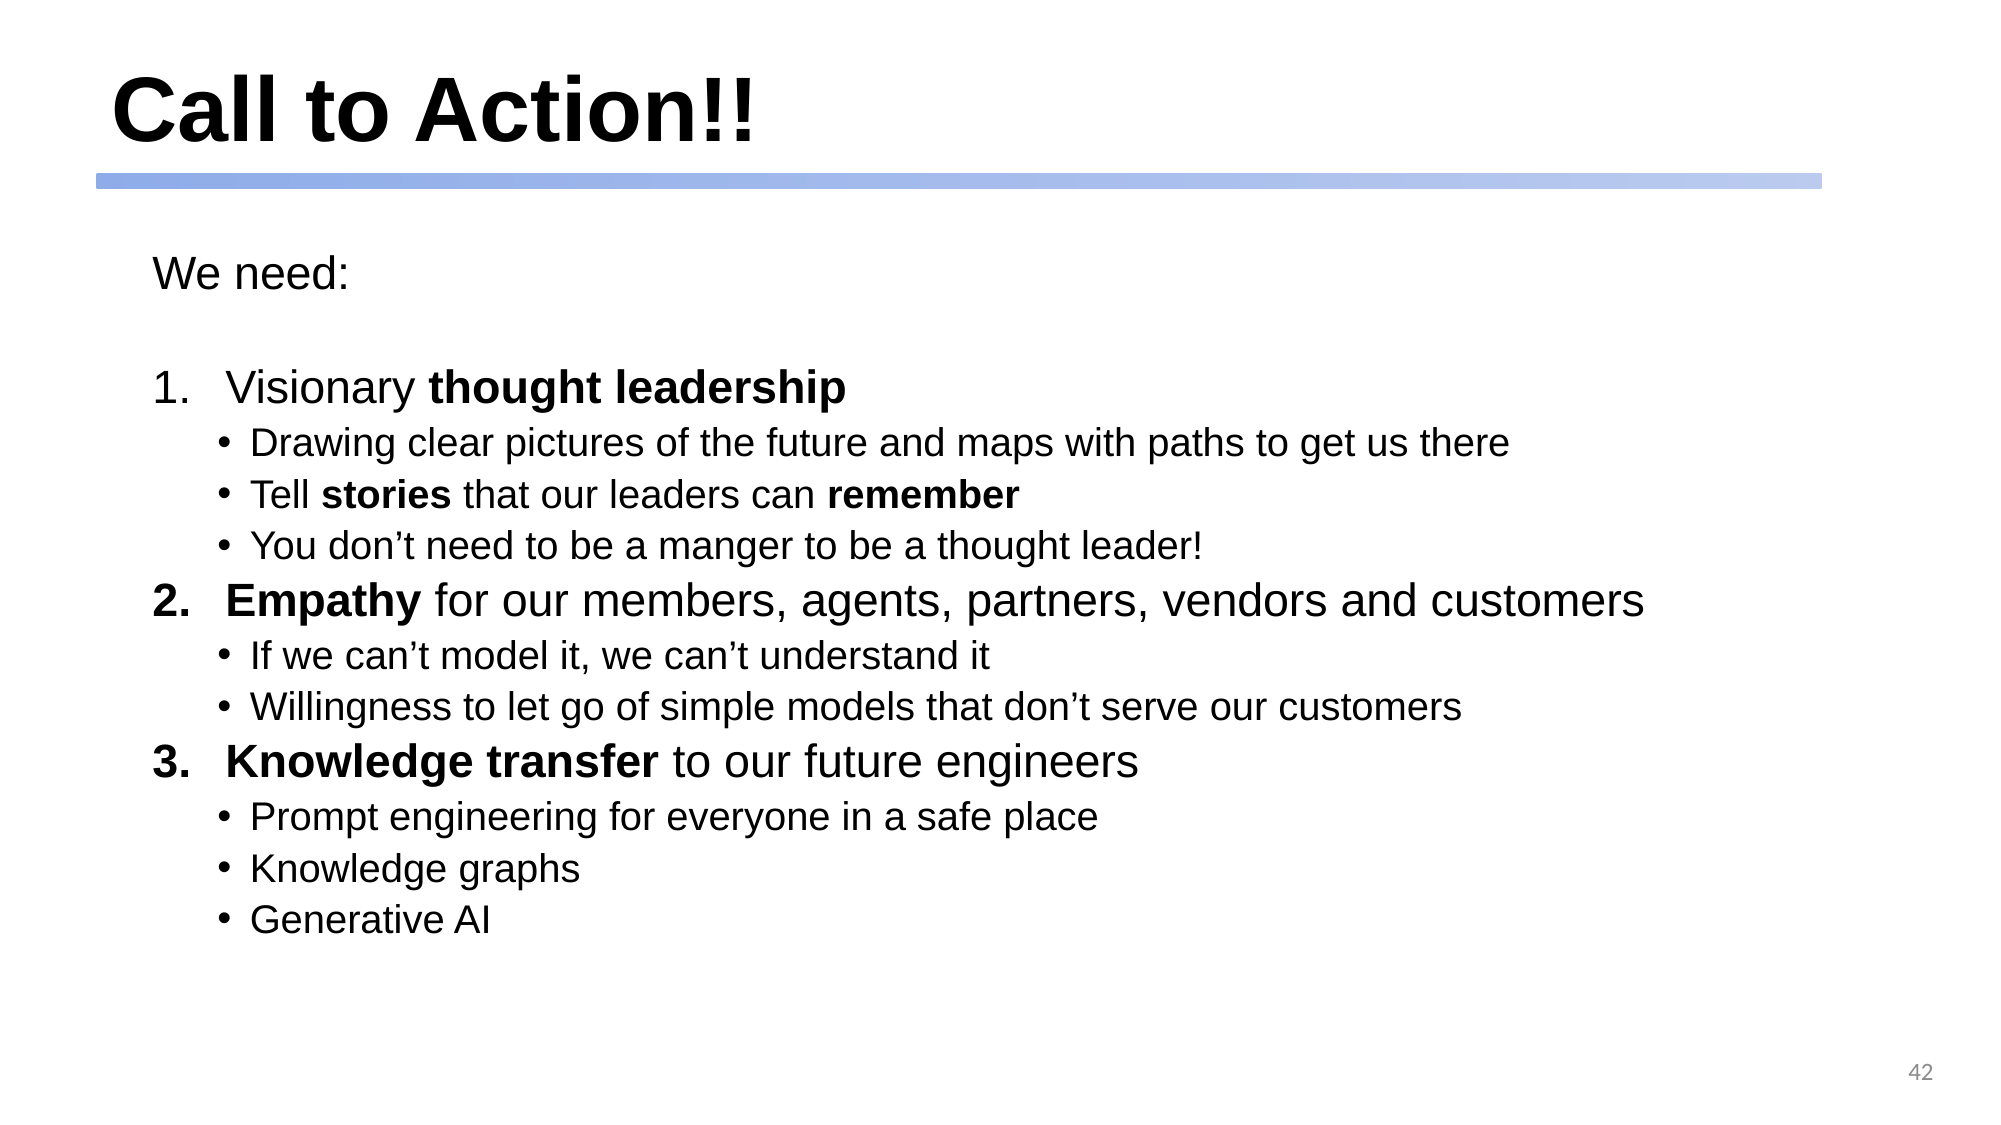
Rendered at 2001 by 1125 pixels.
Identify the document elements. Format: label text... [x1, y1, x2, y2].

title Call to Action!! [96, 35, 1822, 189]
slide_number 42 [1498, 1040, 1949, 1101]
list We need: Visionary thought leadership Drawing clear pictures of the future and maps with paths to get us there Tell stories that our leaders can remember You don’t need to be a manger to be a thought leader! Empathy for our members, agents, partners, vendors and customers If we can’t model it, we can’t understand it Willingness to let go of simple models that don’t serve our customers Knowledge transfer to our future engineers Prompt engineering for everyone in a safe place Knowledge graphs Generative AI [137, 242, 1863, 956]
